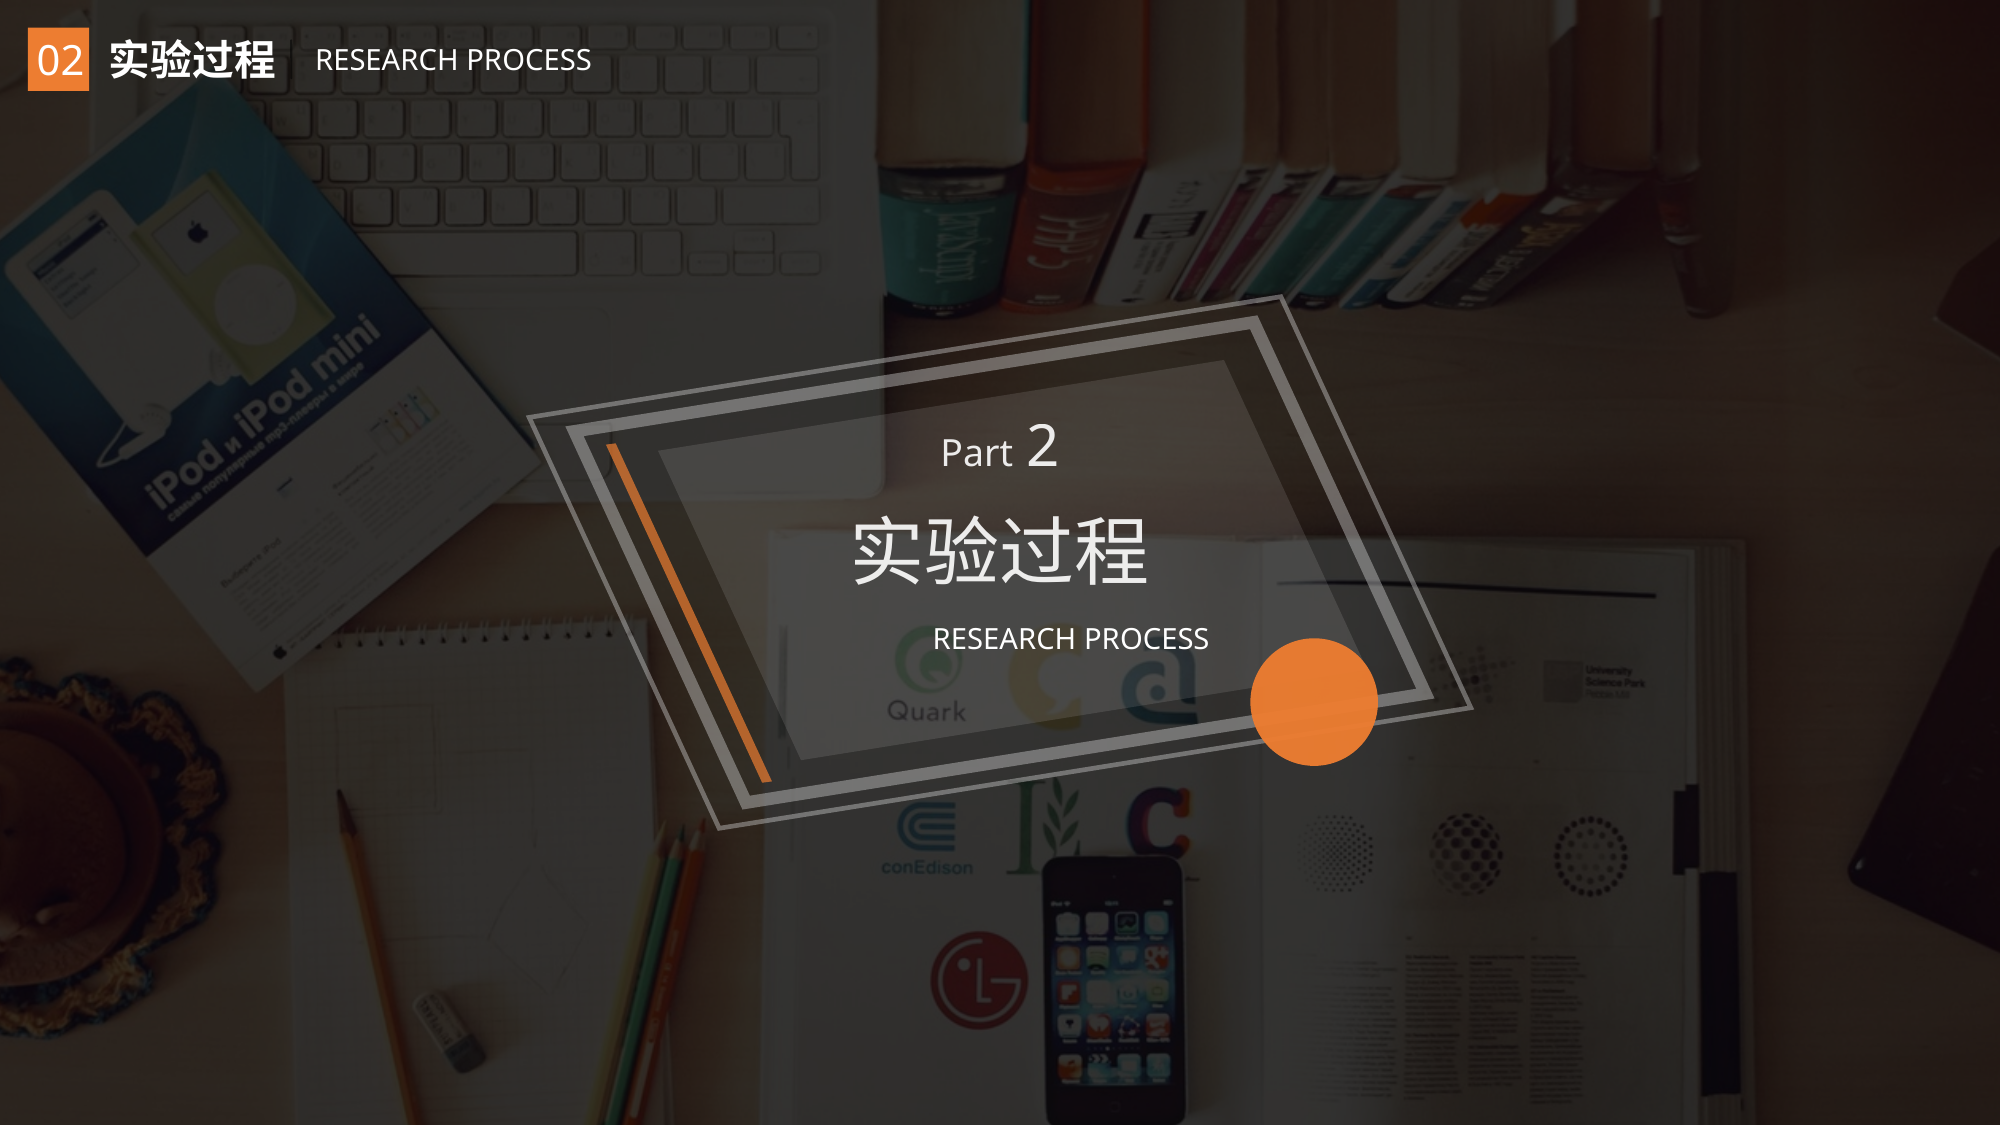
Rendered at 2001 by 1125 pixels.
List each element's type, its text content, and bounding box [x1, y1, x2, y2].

text_box [527, 295, 1473, 830]
text_box [572, 321, 1427, 804]
text_box 实验过程 [132, 26, 301, 92]
text_box RESEARCH PROCESS [292, 33, 607, 84]
text_box [656, 358, 1364, 762]
text_box Part 2 [925, 400, 1075, 486]
text_box 实验过程 [835, 497, 1165, 602]
picture [0, 0, 2000, 1125]
text_box [1249, 637, 1380, 767]
text_box RESEARCH PROCESS [910, 612, 1225, 663]
text_box 02 [0, 26, 132, 92]
text_box [604, 442, 774, 784]
